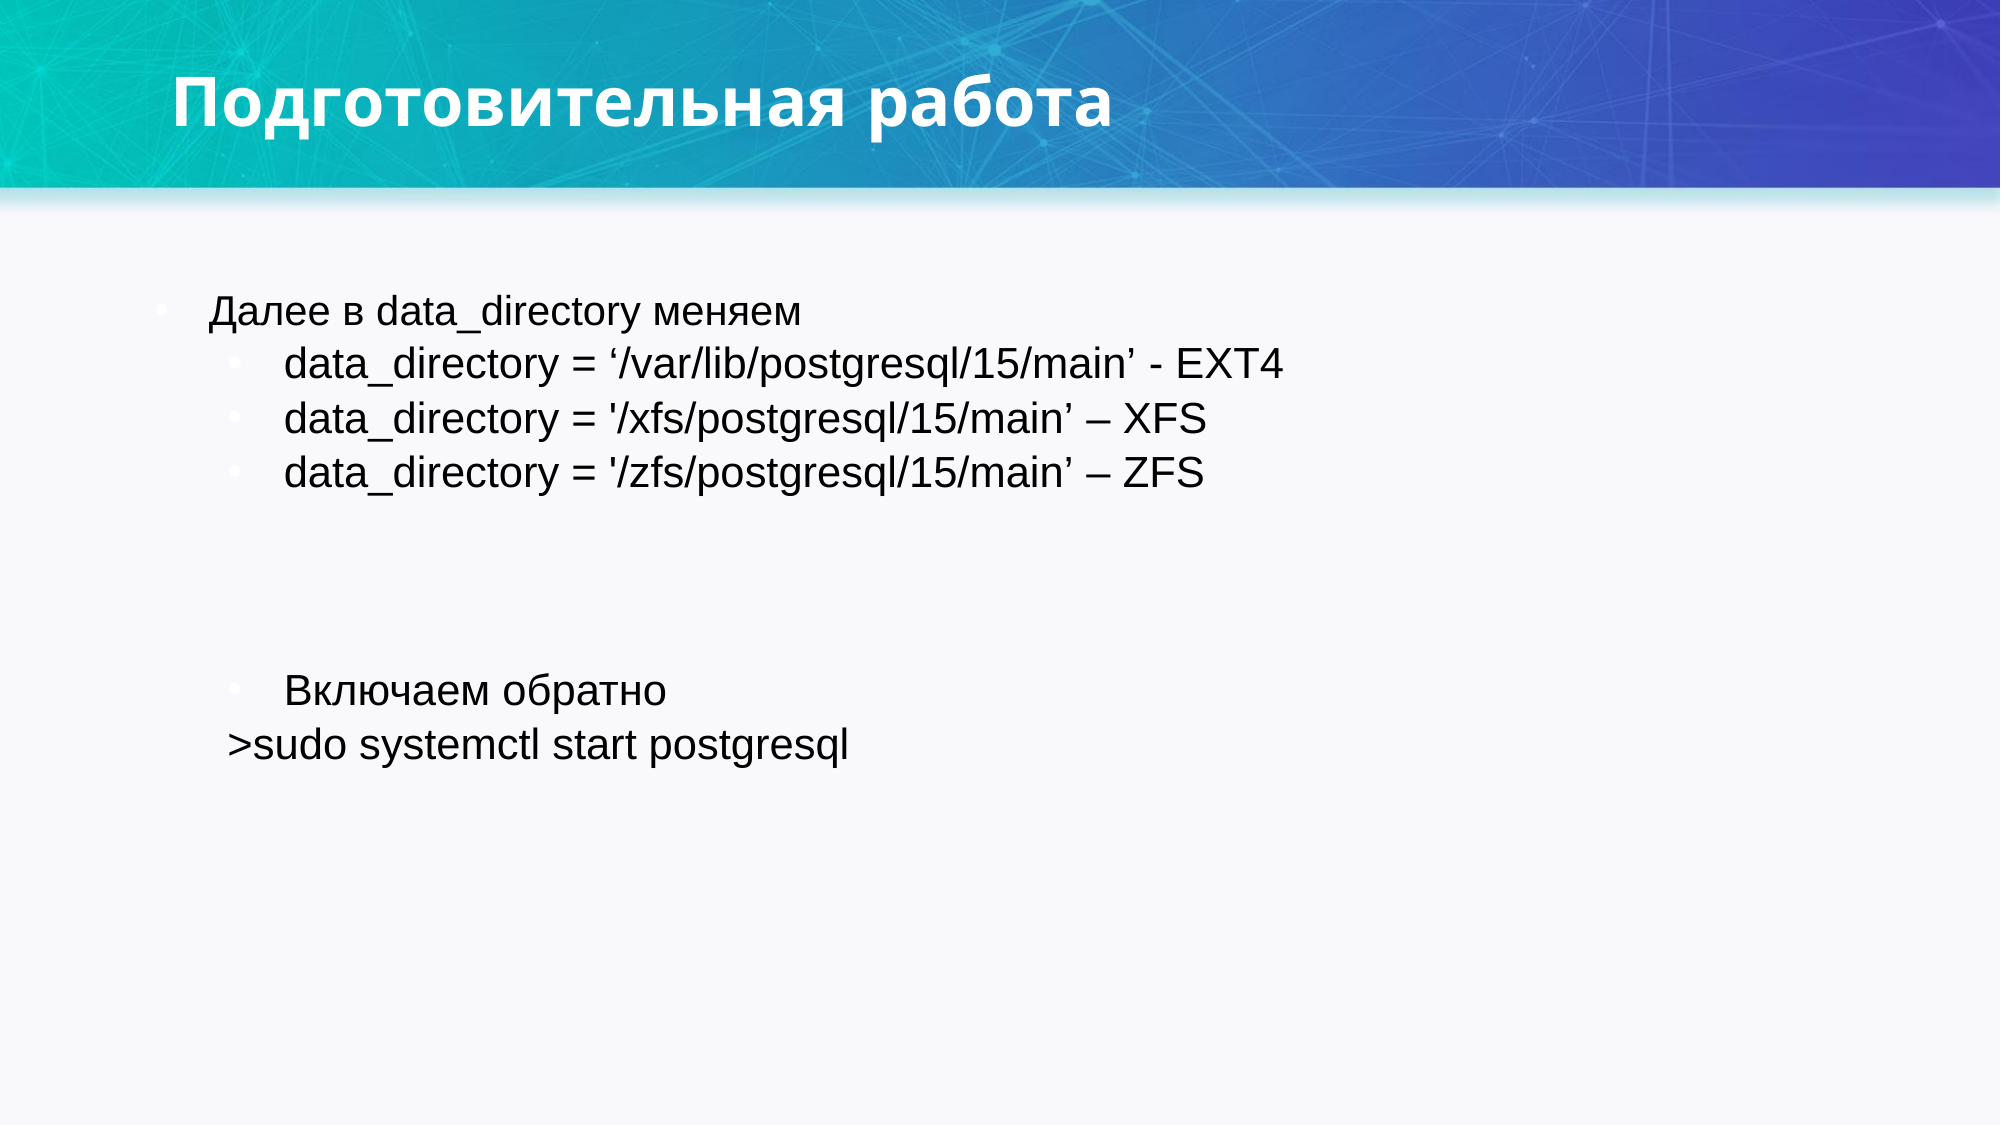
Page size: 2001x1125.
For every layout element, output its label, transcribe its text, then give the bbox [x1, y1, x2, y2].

picture [0, 0, 2000, 1125]
list Далее в data_directory меняем data_directory = ‘/var/lib/postgresql/15/main’ - EXT4 data_directory = '/xfs/postgresql/15/main’ – XFS data_directory = '/zfs/postgresql/15/main’ – ZFS Включаем обратно >sudo systemctl start postgresql [118, 281, 1882, 1071]
list Подготовительная работа [118, 59, 1883, 149]
